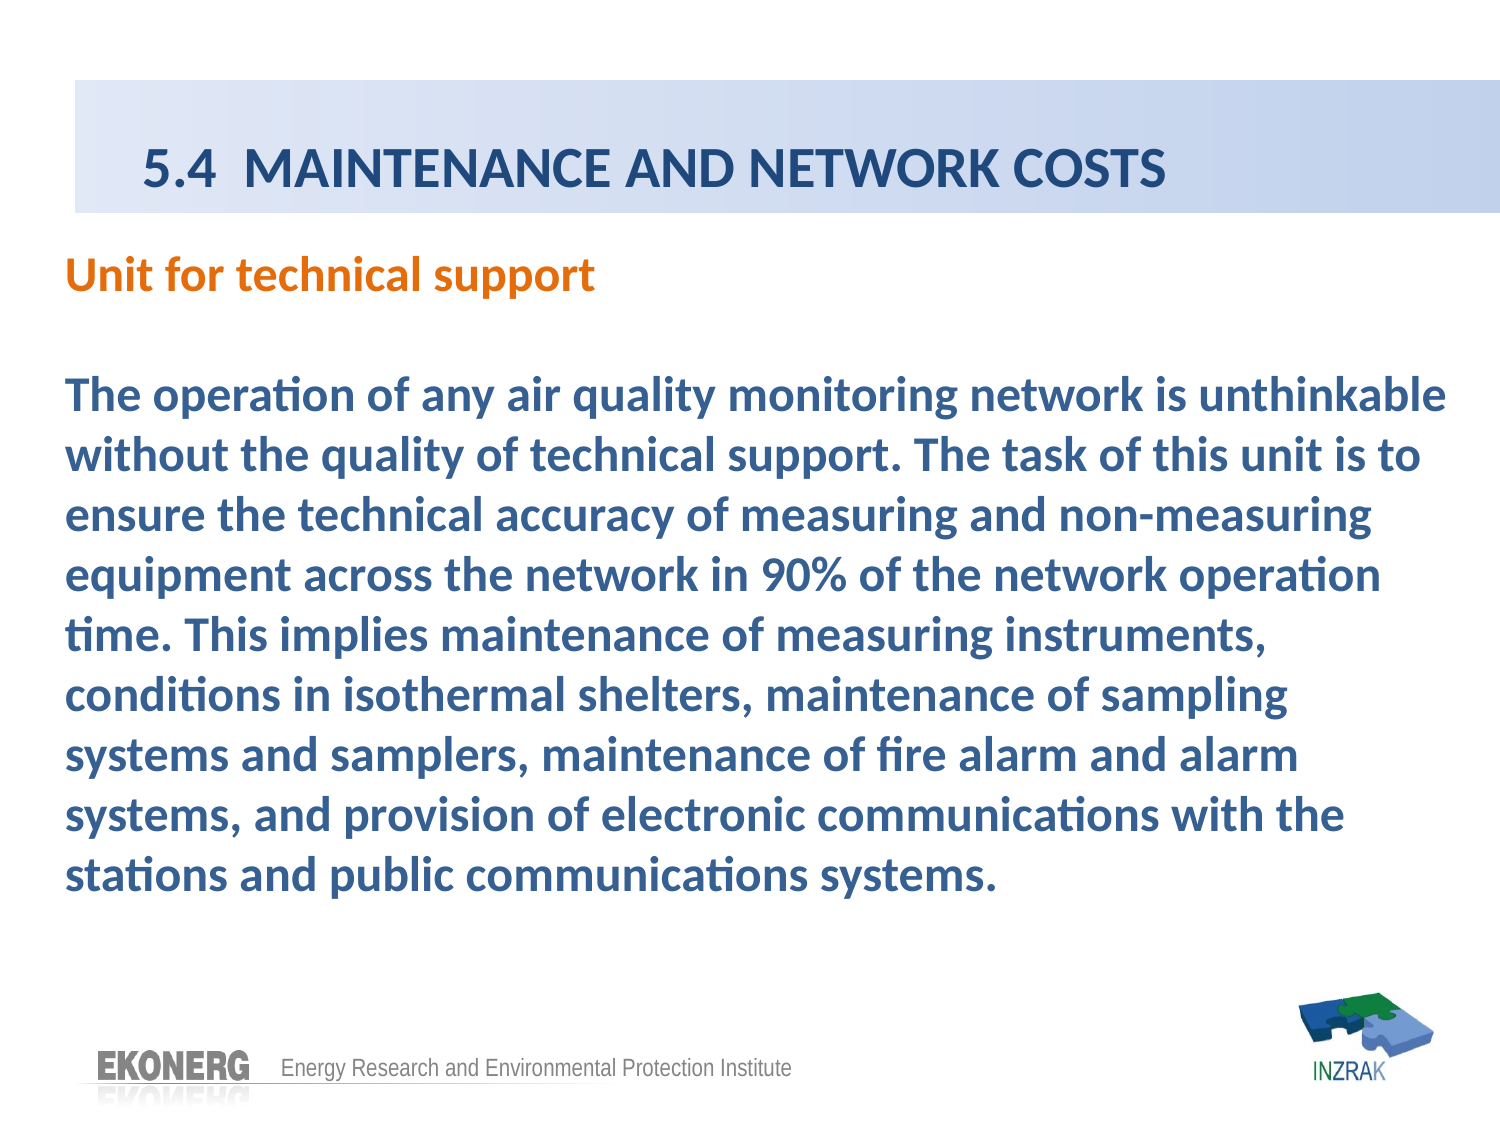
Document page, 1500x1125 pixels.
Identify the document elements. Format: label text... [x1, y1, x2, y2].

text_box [61, 1038, 868, 1112]
picture [1298, 992, 1434, 1088]
text_box Unit for technical support The operation of any air quality monitoring network is unthinkable without the quality of technical support. The task of this unit is to ensure the technical accuracy of measuring and non-measuring equipment across the network in 90% of the network operation time. This implies maintenance of measuring instruments, conditions in isothermal shelters, maintenance of sampling systems and samplers, maintenance of fire alarm and alarm systems, and provision of electronic communications with the stations and public communications systems. [50, 234, 1471, 910]
title 5.4 MAINTENANCE AND NETWORK COSTS [75, 80, 1500, 213]
